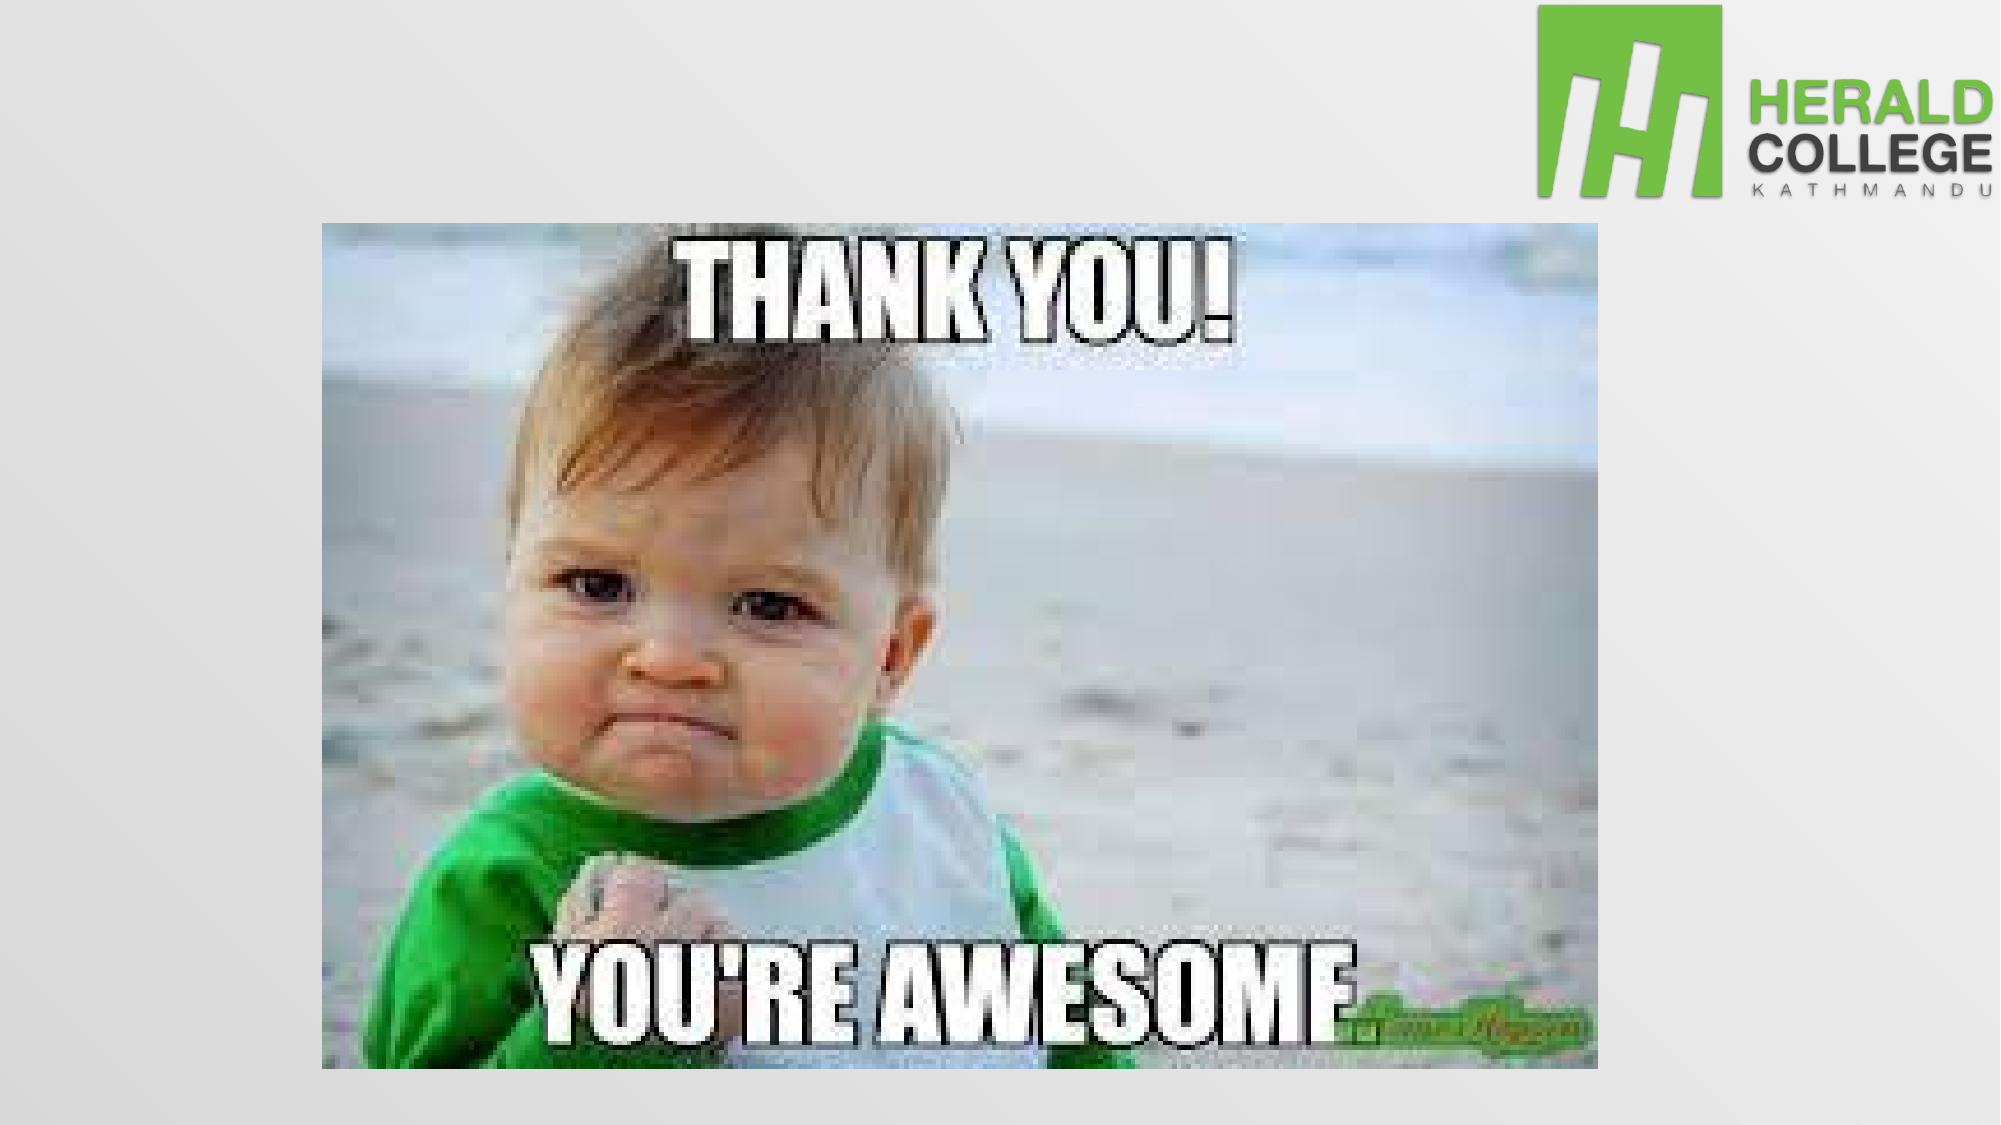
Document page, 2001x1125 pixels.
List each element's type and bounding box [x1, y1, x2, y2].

picture [322, 0, 2001, 1069]
